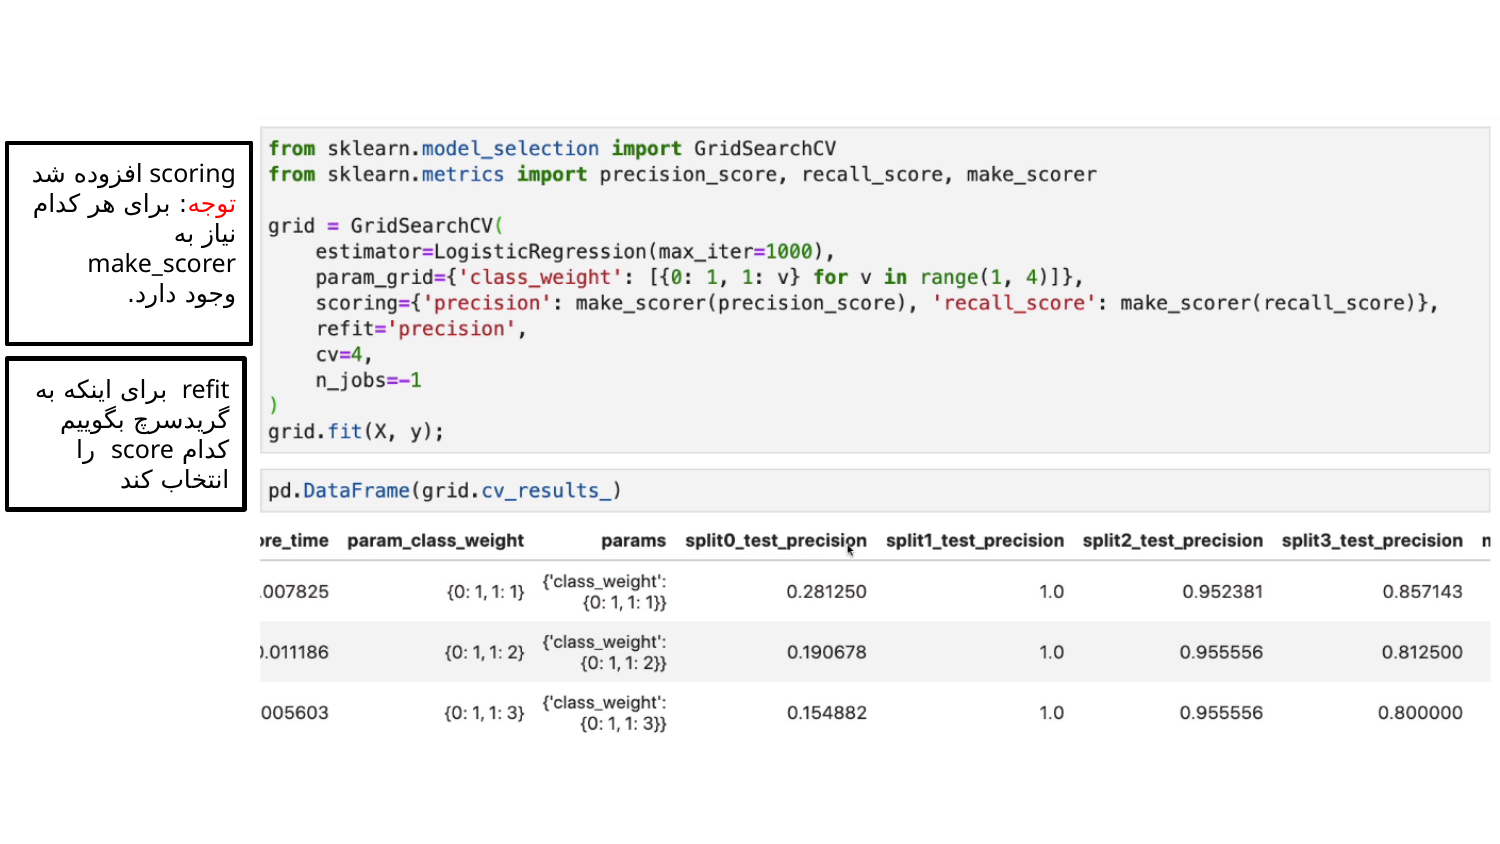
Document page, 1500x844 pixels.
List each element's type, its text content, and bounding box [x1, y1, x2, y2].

title scoring افزوده شد توجه: برای هر کدام نیاز به make_scorer وجود دارد. [5, 141, 251, 346]
picture [256, 117, 1500, 751]
text_box refit برای اینکه به گریدسرچ بگوییم کدام score را انتخاب کند [5, 356, 247, 512]
